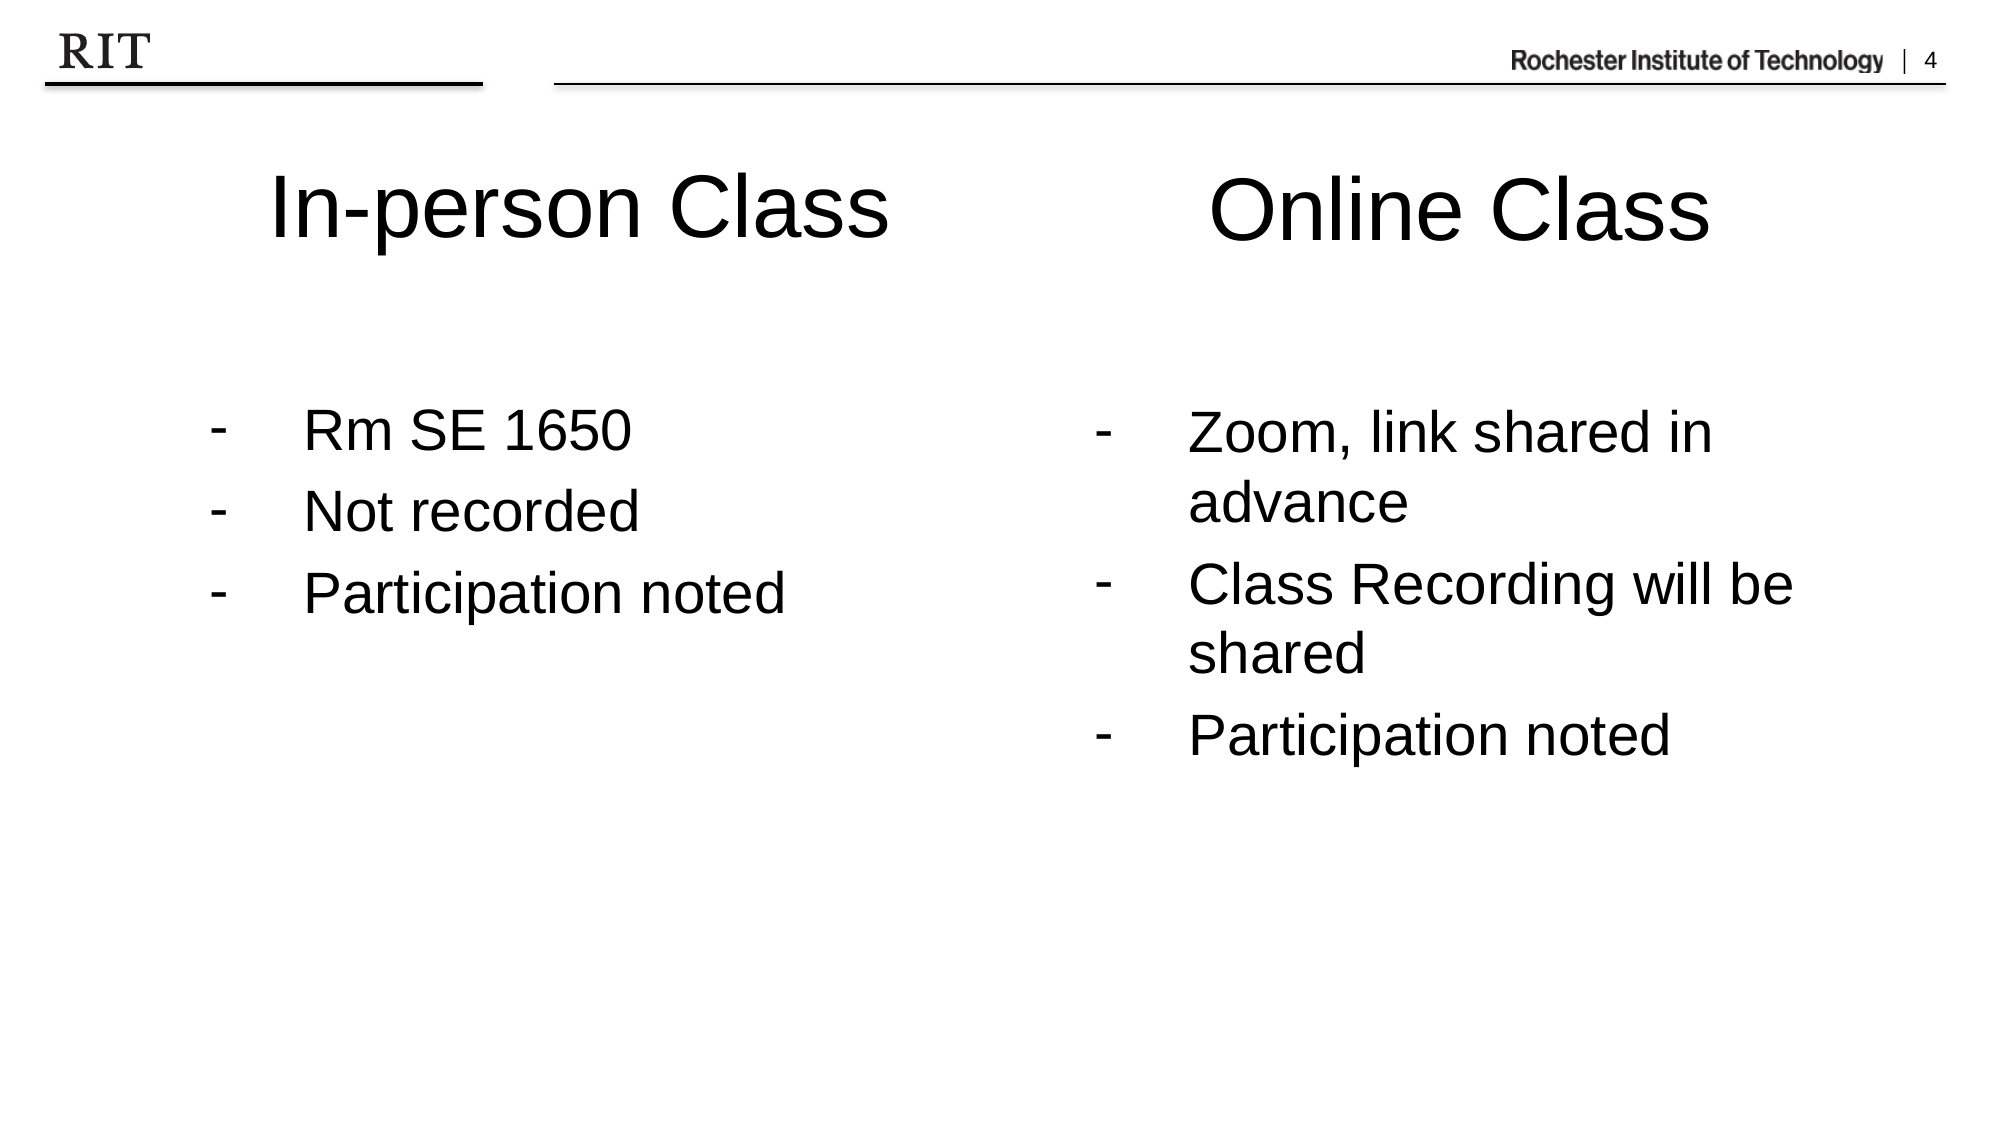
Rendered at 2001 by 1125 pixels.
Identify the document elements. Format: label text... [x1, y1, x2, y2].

list Online Class Zoom, link shared in advance Class Recording will be shared Participation noted [1080, 143, 1841, 722]
list In-person Class Rm SE 1650 Not recorded Participation noted [194, 141, 966, 720]
